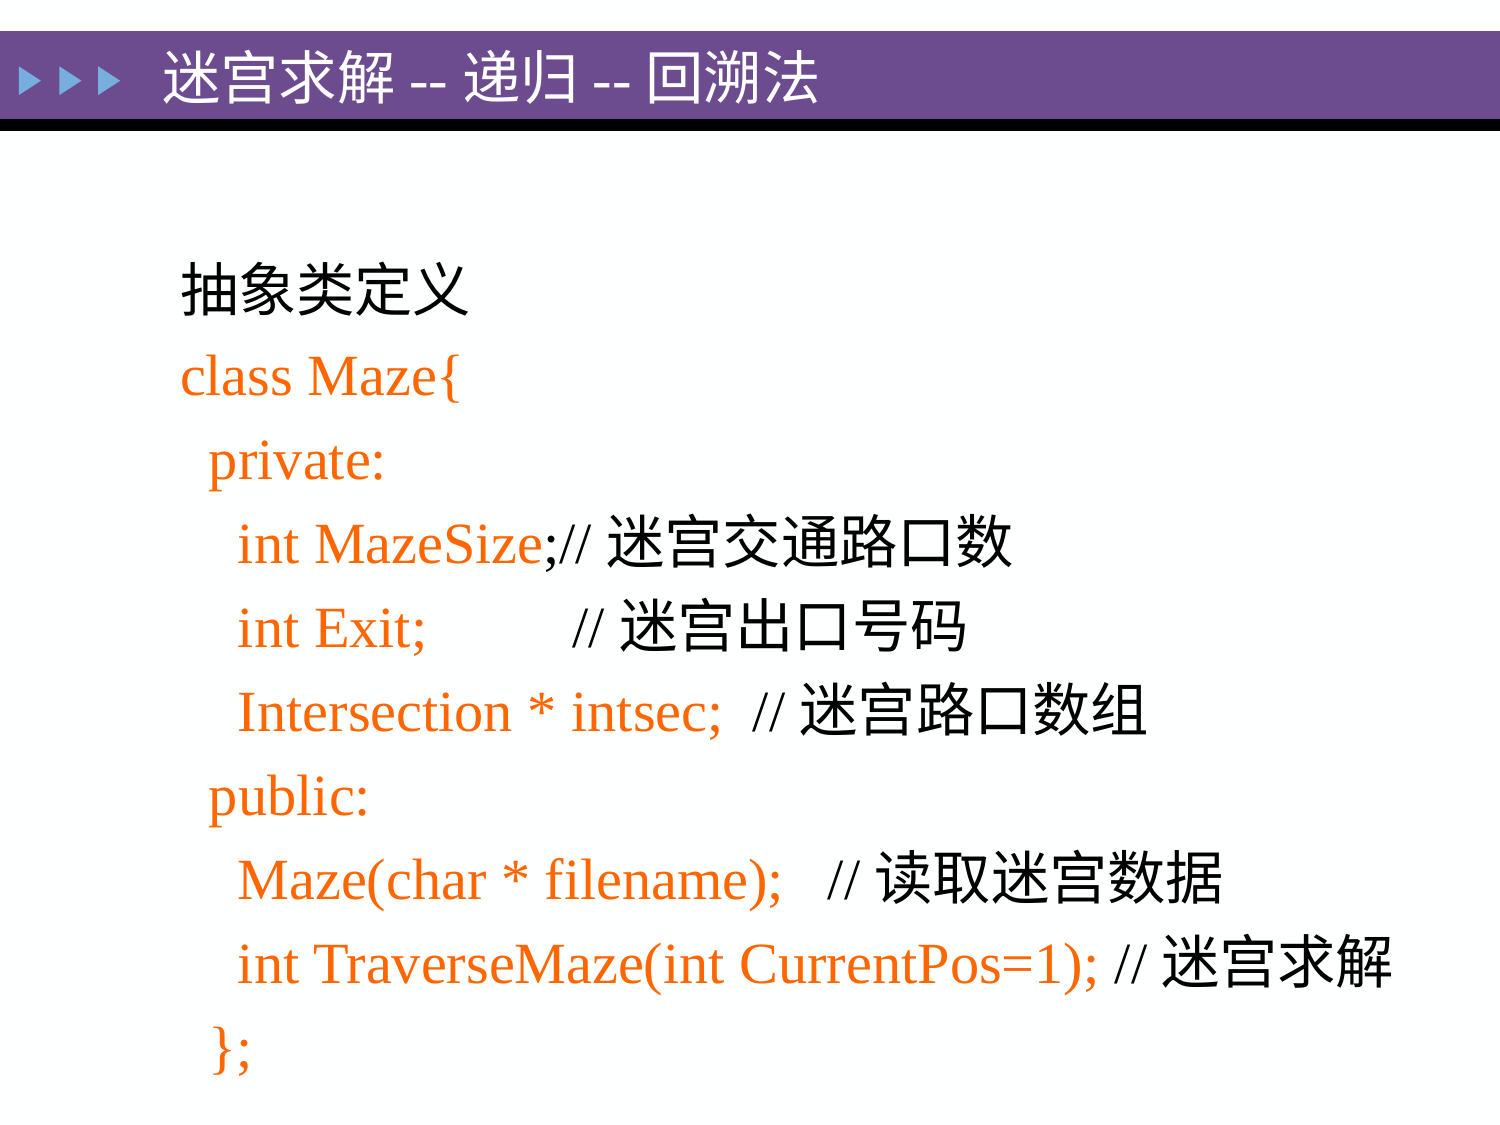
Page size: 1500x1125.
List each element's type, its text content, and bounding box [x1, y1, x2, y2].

text_box 迷宫求解--递归--回溯法 [147, 34, 928, 119]
list 抽象类定义 class Maze{ private: int MazeSize;//迷宫交通路口数 int Exit; //迷宫出口号码 Intersection * intsec; //迷宫路口数组 public: Maze(char * filename); //读取迷宫数据 int TraverseMaze(int CurrentPos=1); //迷宫求解 }; [76, 231, 1412, 1085]
